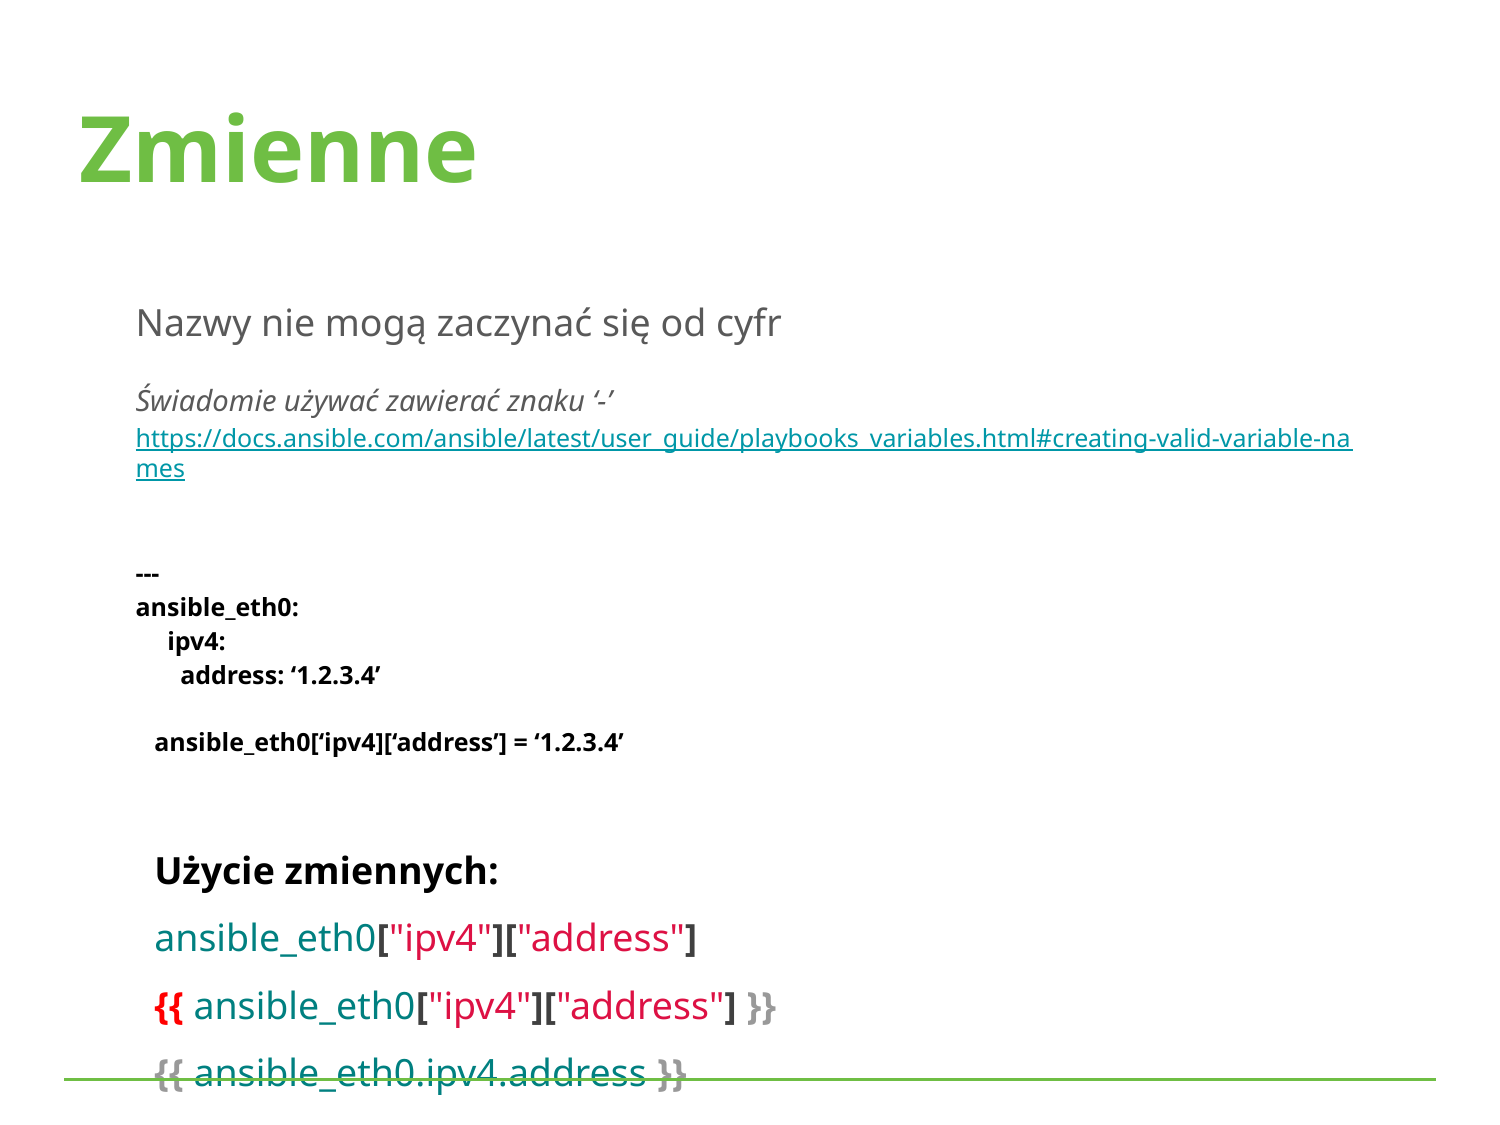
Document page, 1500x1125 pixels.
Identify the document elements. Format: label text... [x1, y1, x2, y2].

text_box Nazwy nie mogą zaczynać się od cyfr Świadomie używać zawierać znaku ‘-’ https://docs.ansible.com/ansible/latest/user_guide/playbooks_variables.html#creating-valid-variable-names --- ansible_eth0: ipv4: address: ‘1.2.3.4’ ansible_eth0[‘ipv4][‘address’] = ‘1.2.3.4’ Użycie zmiennych: ansible_eth0["ipv4"]["address"] {{ ansible_eth0["ipv4"]["address"] }} {{ ansible_eth0.ipv4.address }} [120, 284, 1380, 1044]
text_box Zmienne [64, 82, 1166, 210]
